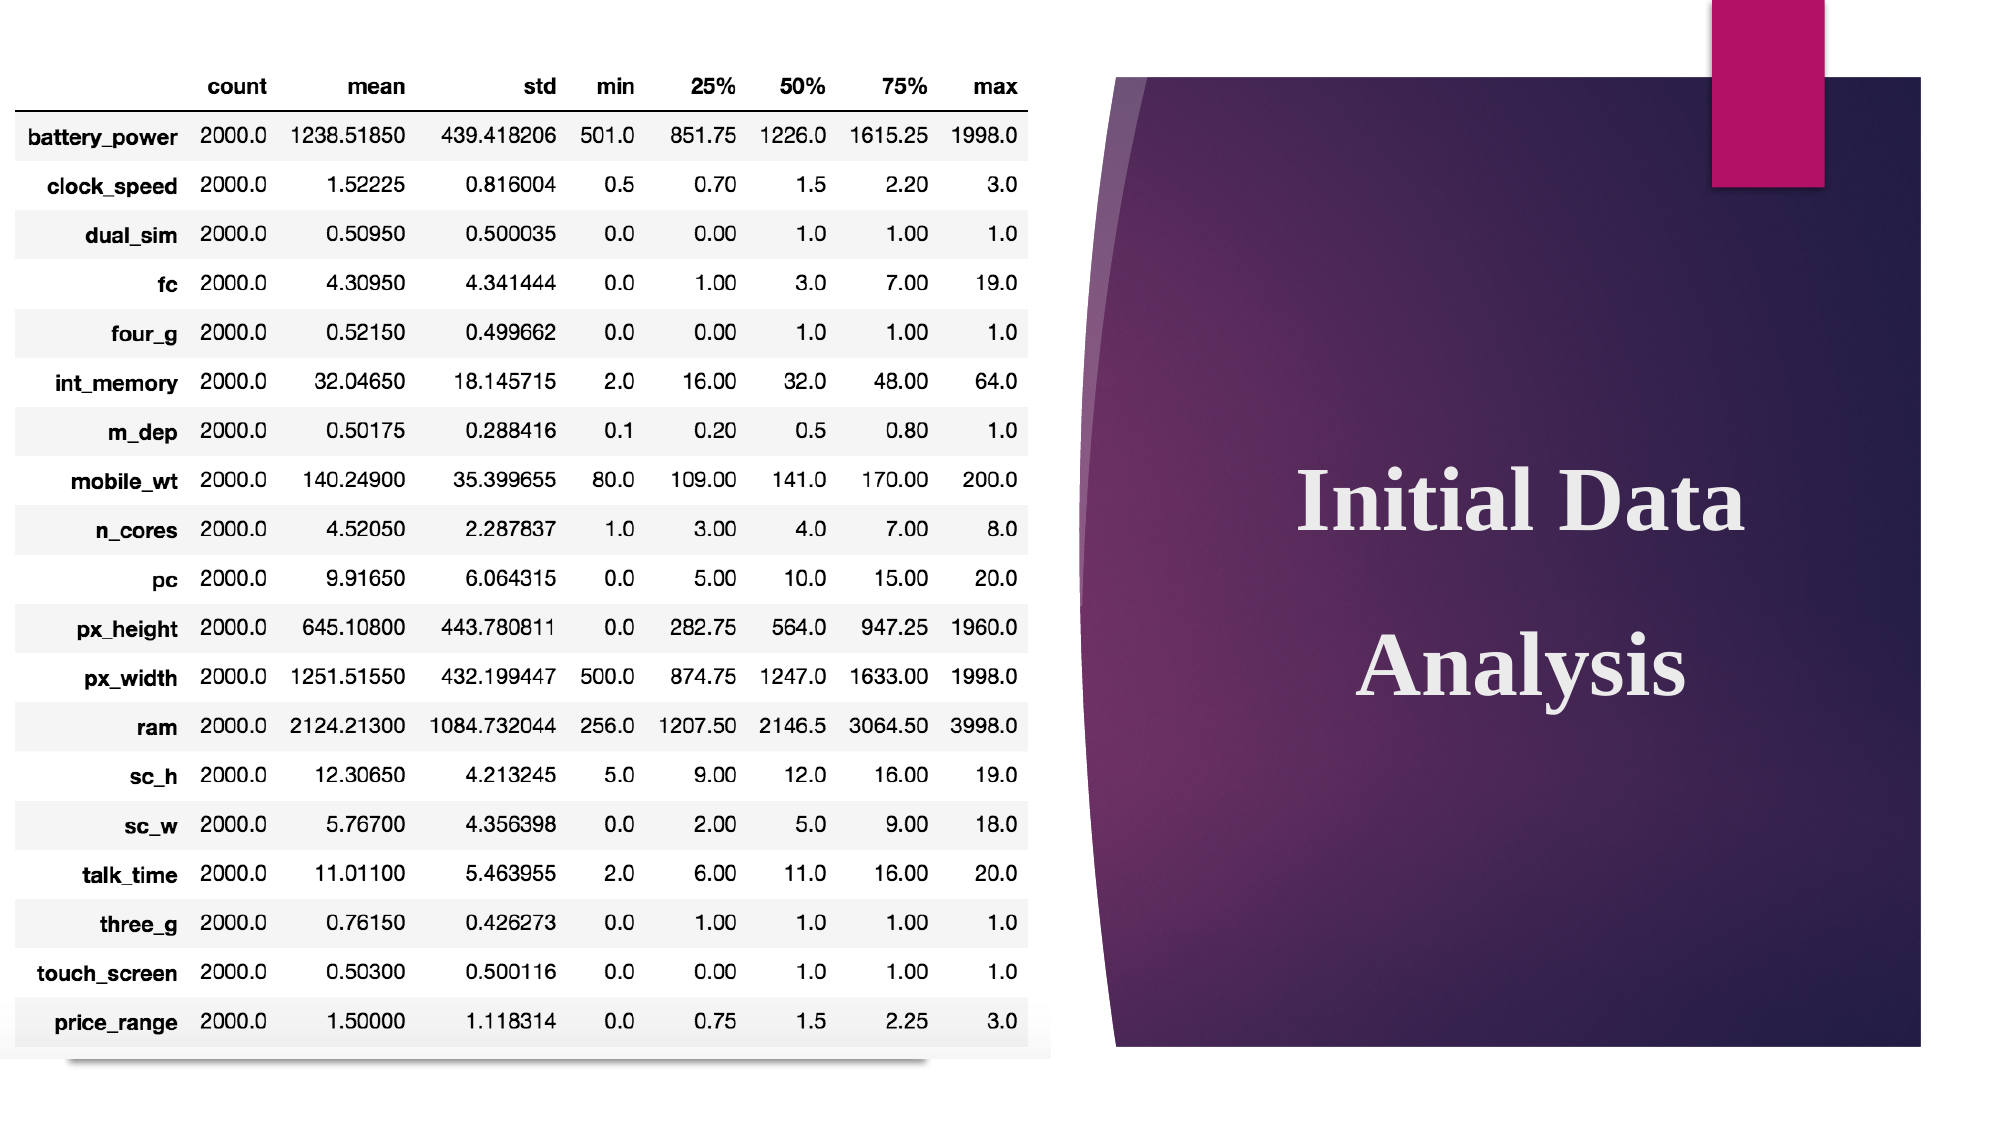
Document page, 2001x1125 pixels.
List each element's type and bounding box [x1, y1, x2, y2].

text_box [1057, 64, 1128, 1060]
text_box [0, 0, 2000, 1125]
picture [0, 53, 1052, 1060]
